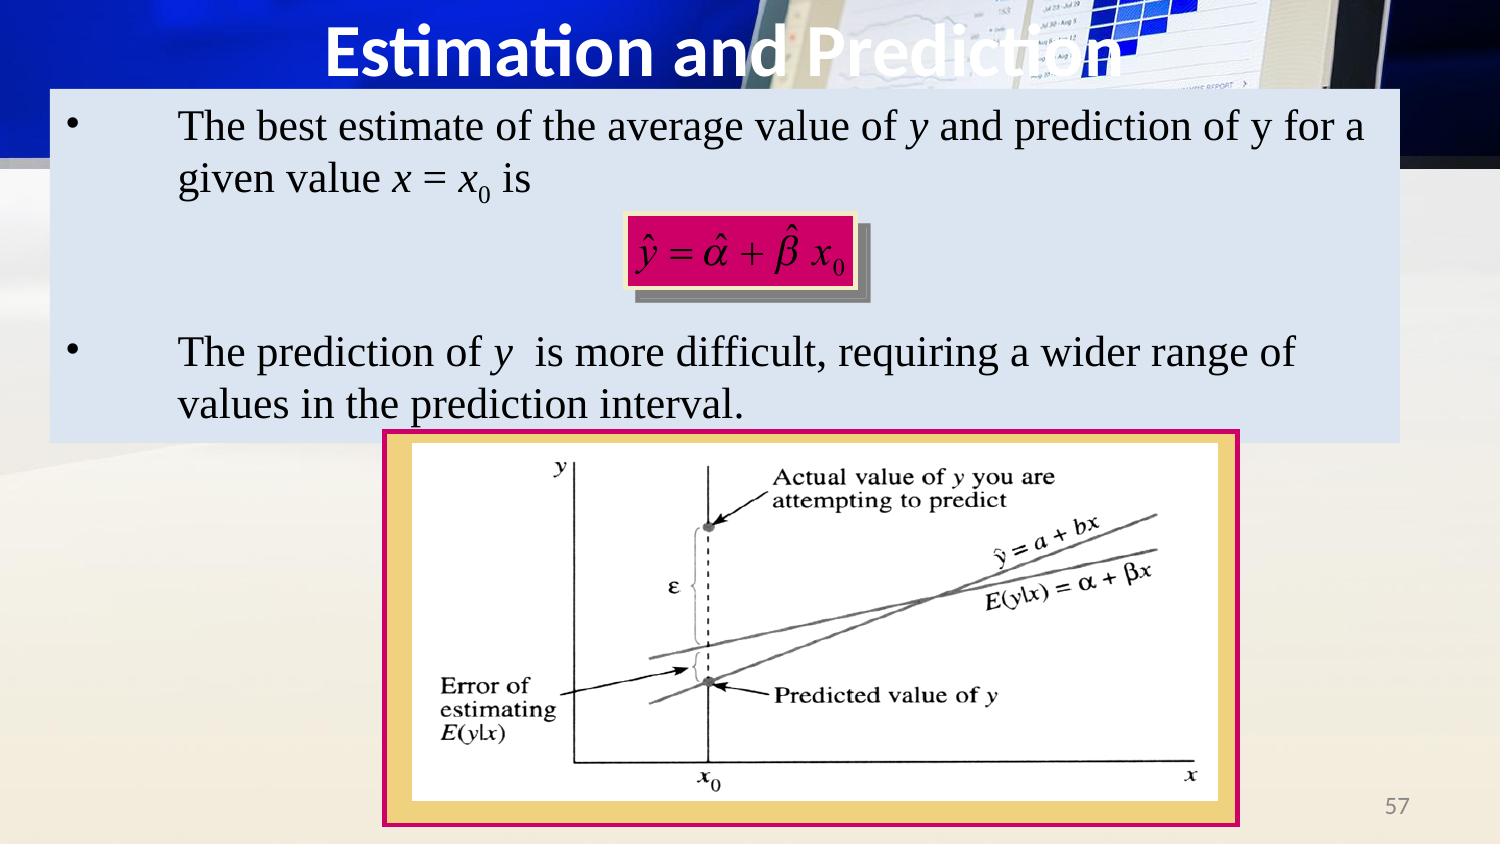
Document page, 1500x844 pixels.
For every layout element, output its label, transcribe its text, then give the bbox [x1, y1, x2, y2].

picture [0, 0, 1500, 844]
slide_number ‹#› [1241, 782, 1425, 827]
title Estimation and Prediction [309, 0, 1210, 88]
picture [627, 215, 854, 286]
text_box The best estimate of the average value of y and prediction of y for a given value x = x0 is The prediction of y is more difficult, requiring a wider range of values in the prediction interval. [49, 88, 1400, 444]
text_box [384, 430, 1238, 826]
